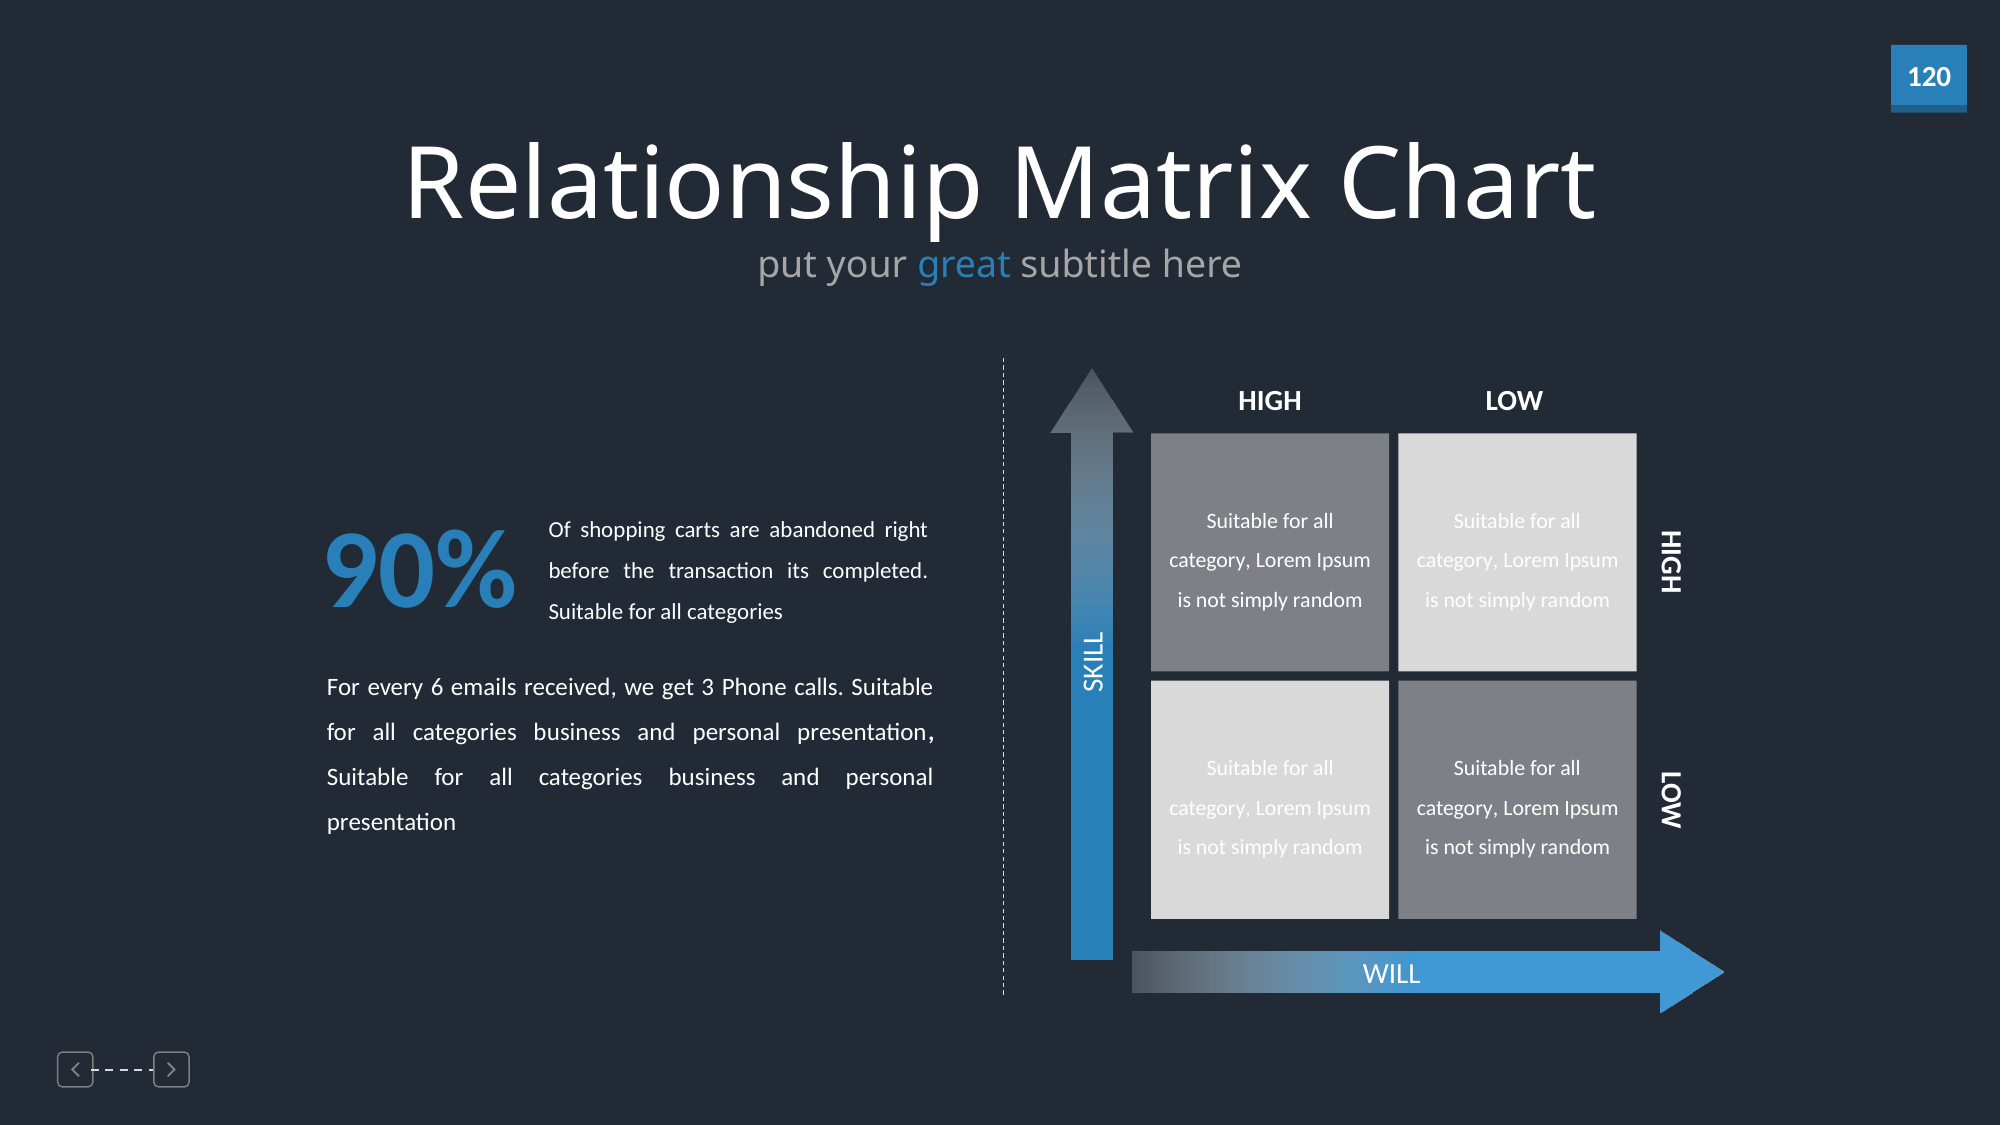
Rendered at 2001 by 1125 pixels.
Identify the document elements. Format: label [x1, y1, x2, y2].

text_box [1150, 680, 1390, 920]
text_box [1050, 368, 1724, 1013]
text_box [1397, 680, 1638, 920]
text_box [306, 487, 944, 638]
text_box [1150, 432, 1390, 672]
text_box [1397, 432, 1638, 672]
text_box [312, 648, 950, 843]
text_box [1223, 373, 1317, 424]
text_box [1470, 373, 1559, 424]
text_box [1648, 515, 1699, 609]
text_box [388, 111, 1613, 293]
text_box [1648, 757, 1699, 845]
